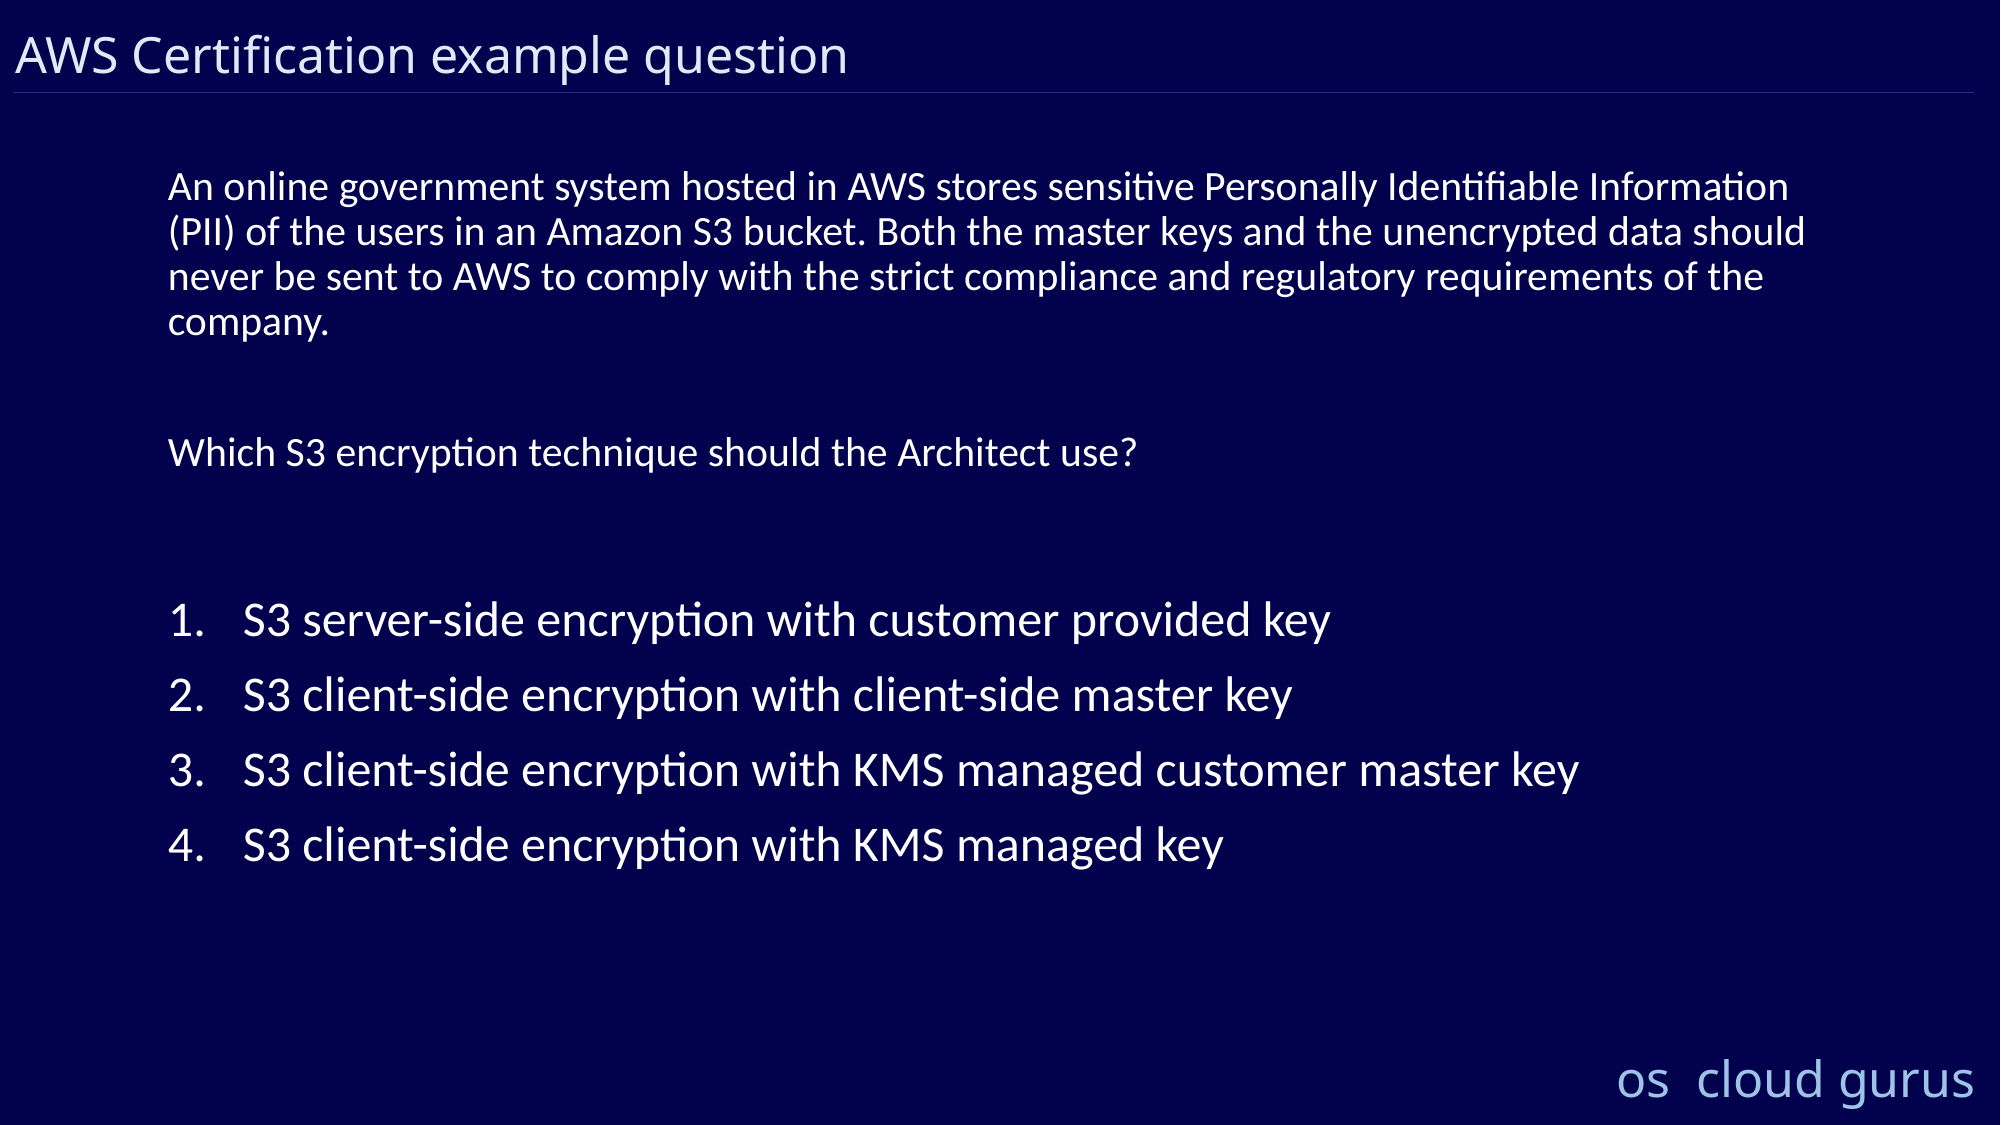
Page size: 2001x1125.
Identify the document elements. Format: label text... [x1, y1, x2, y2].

text_box S3 server-side encryption with customer provided key S3 client-side encryption with client-side master key S3 client-side encryption with KMS managed customer master key S3 client-side encryption with KMS managed key [152, 586, 1878, 1092]
list An online government system hosted in AWS stores sensitive Personally Identifiable Information (PII) of the users in an Amazon S3 bucket. Both the master keys and the unencrypted data should never be sent to AWS to comply with the strict compliance and regulatory requirements of the company. Which S3 encryption technique should the Architect use? [153, 156, 1878, 407]
text_box os cloud gurus [1592, 1039, 2000, 1115]
text_box AWS Certification example question [0, 0, 1261, 116]
